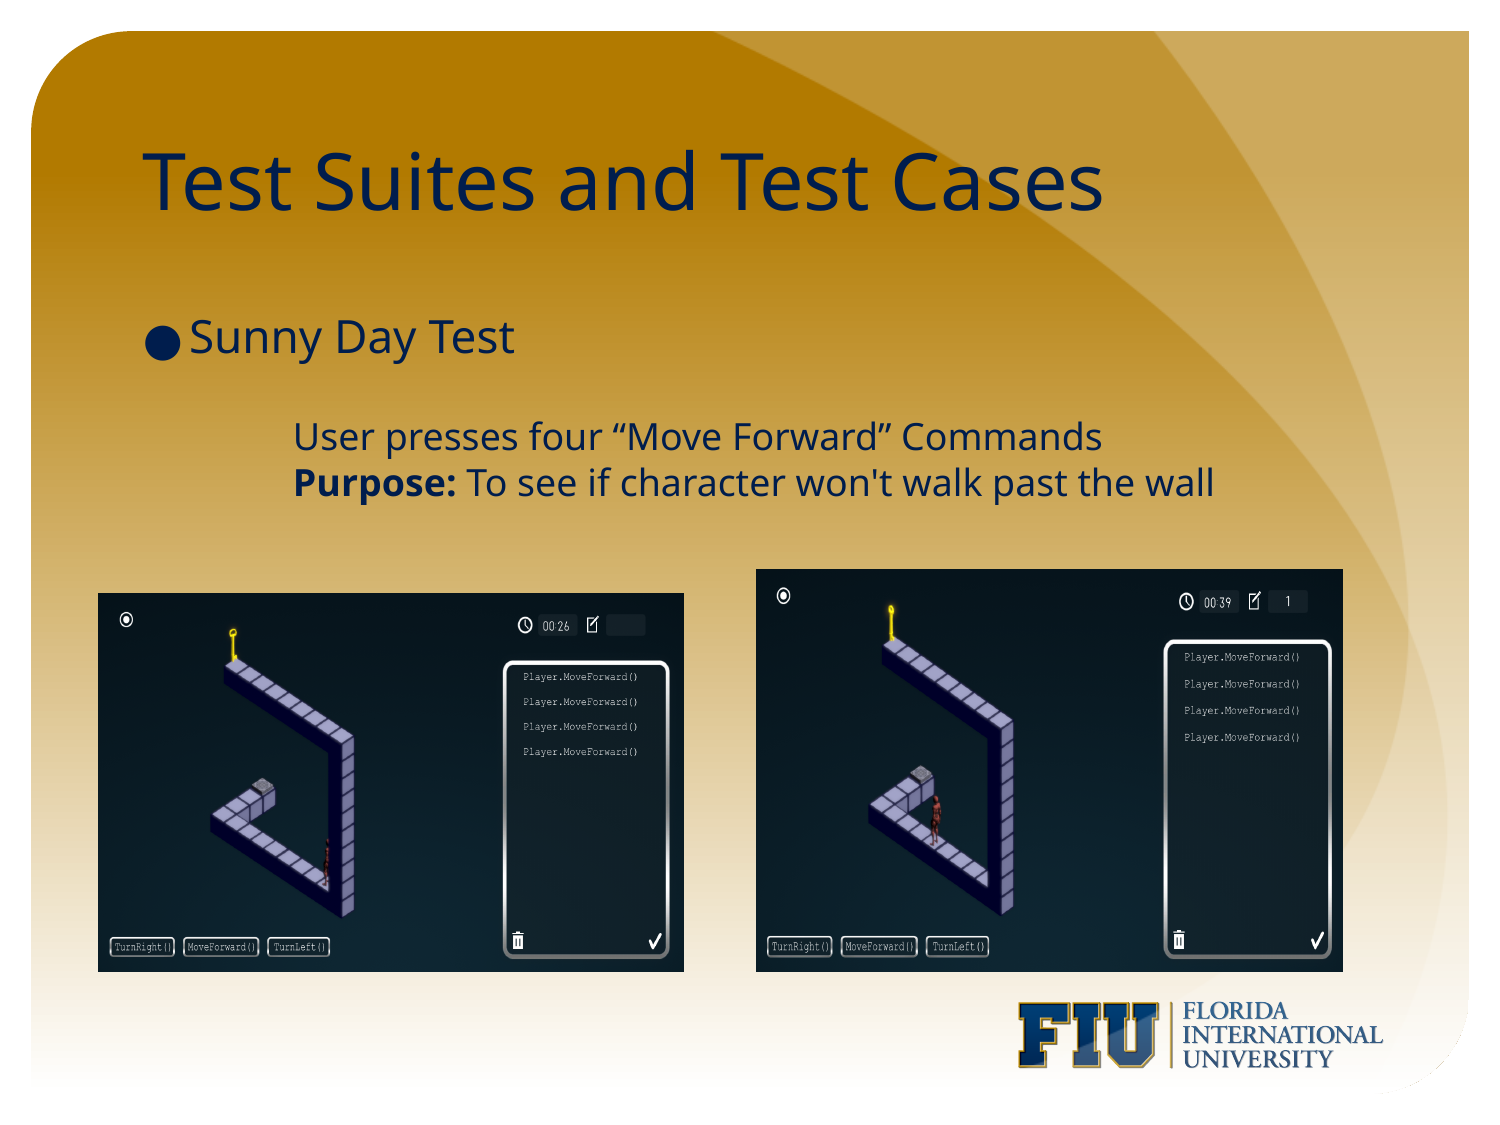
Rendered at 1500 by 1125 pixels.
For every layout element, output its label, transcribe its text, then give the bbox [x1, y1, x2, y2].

list Sunny Day Test User presses four “Move Forward” Commands Purpose: To see if character won't walk past the wall [127, 299, 1372, 991]
title Test Suites and Test Cases [127, 62, 1372, 234]
picture [24, 30, 1473, 1094]
